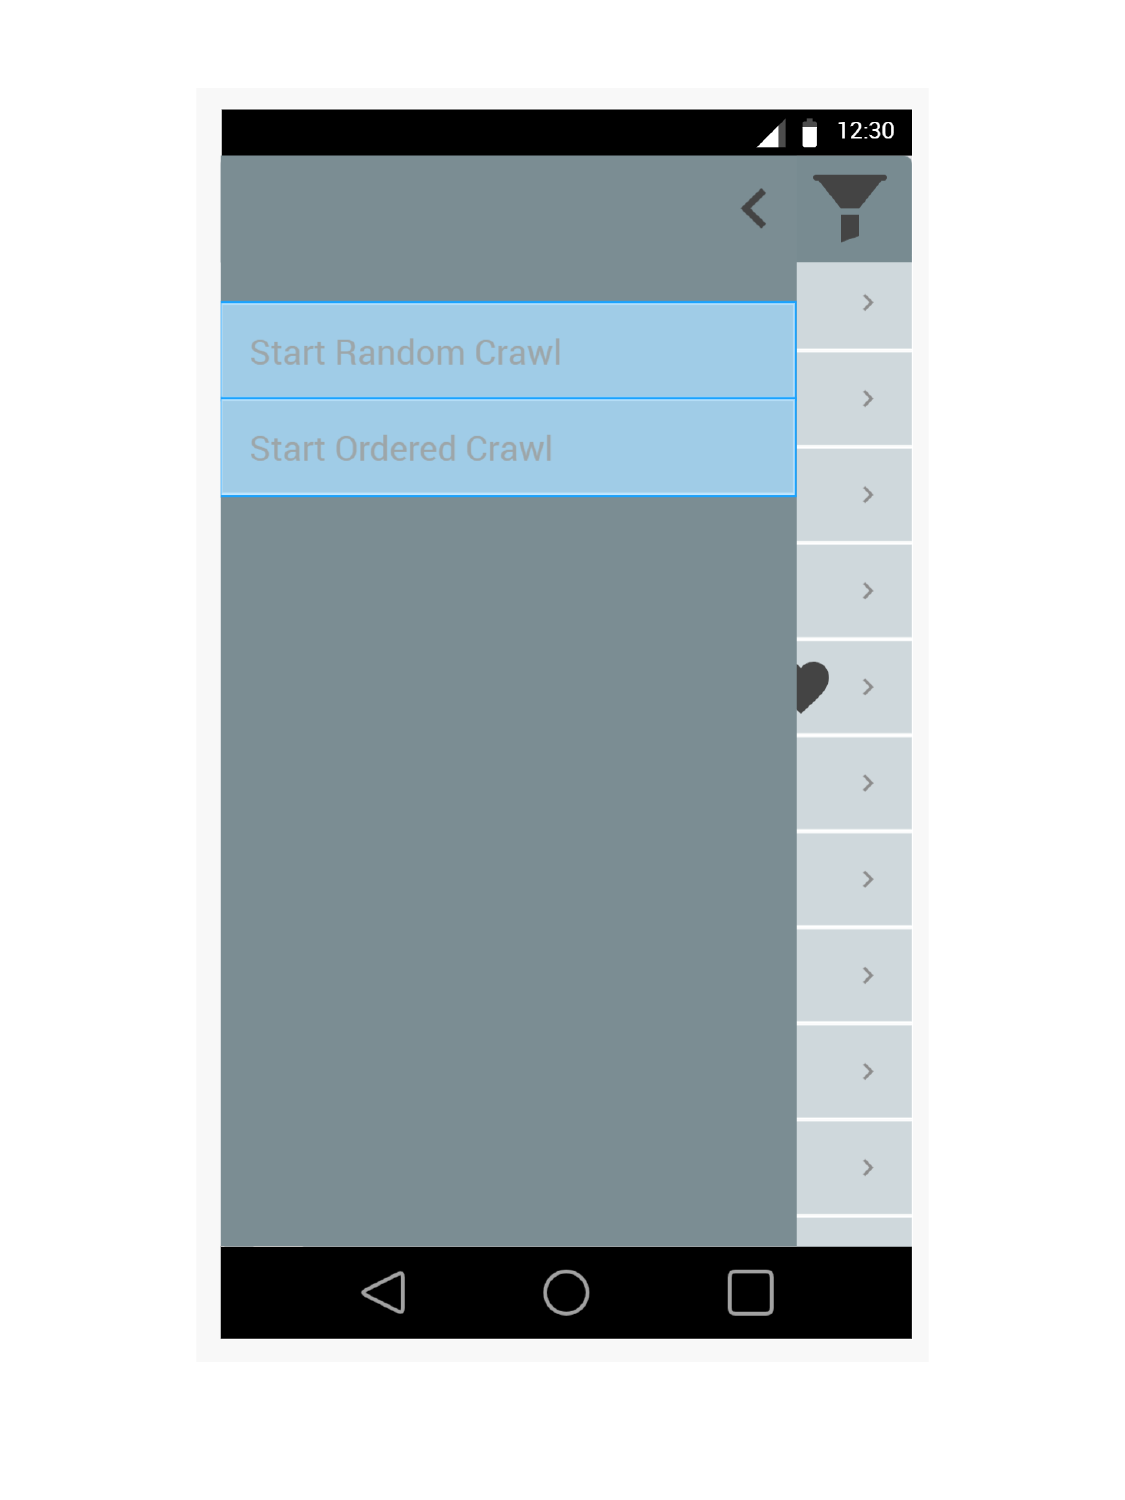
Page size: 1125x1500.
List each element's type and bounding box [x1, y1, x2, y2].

picture [196, 88, 929, 1362]
